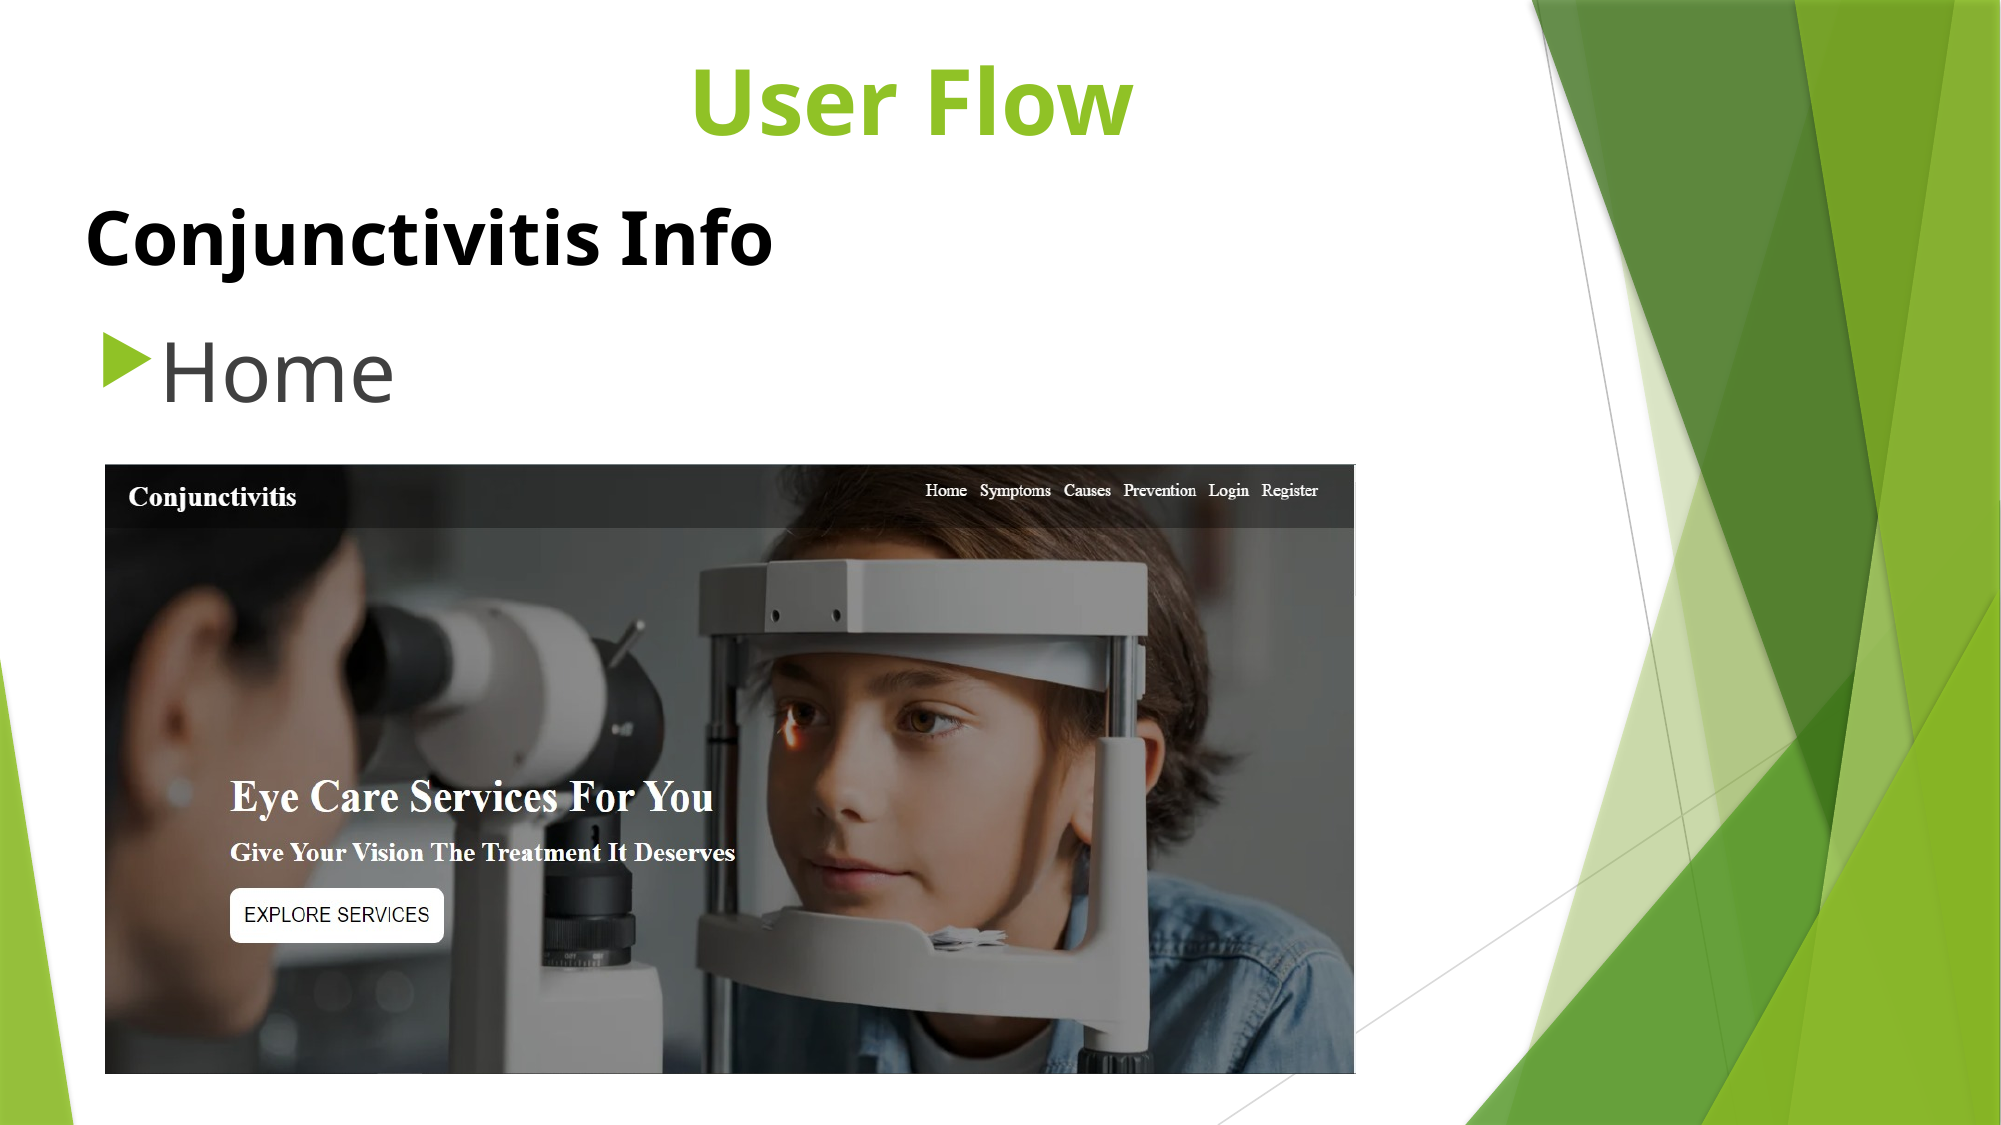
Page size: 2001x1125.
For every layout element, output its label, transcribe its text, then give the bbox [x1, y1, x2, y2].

title User Flow [673, 35, 2000, 253]
list Home [82, 311, 1493, 949]
text_box Conjunctivitis Info [69, 183, 903, 289]
picture [104, 463, 1357, 1074]
